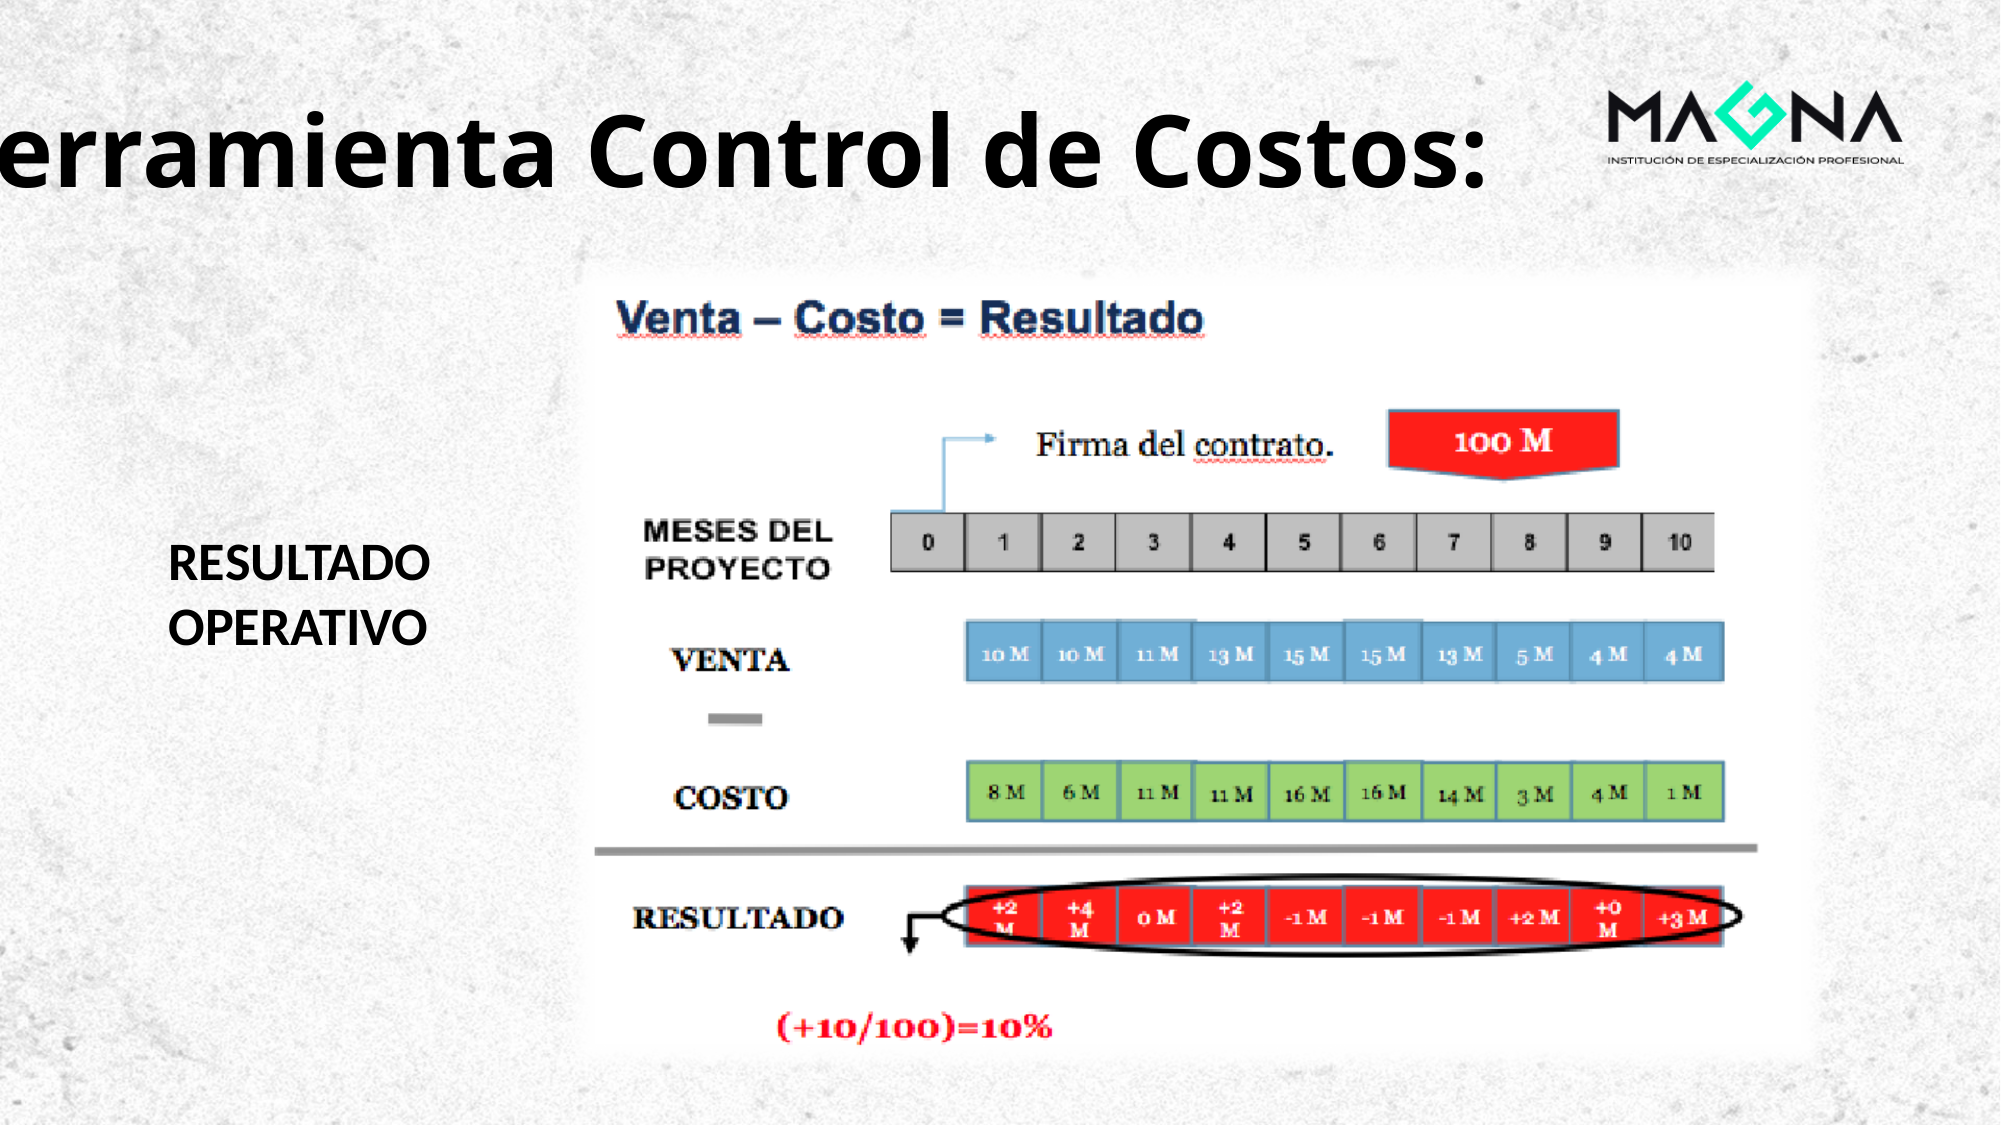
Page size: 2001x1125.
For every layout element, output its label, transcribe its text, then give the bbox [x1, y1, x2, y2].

text_box Herramienta Control de Costos: [0, 79, 1506, 215]
text_box RESULTADO OPERATIVO [135, 519, 560, 664]
picture [0, 0, 2001, 1125]
